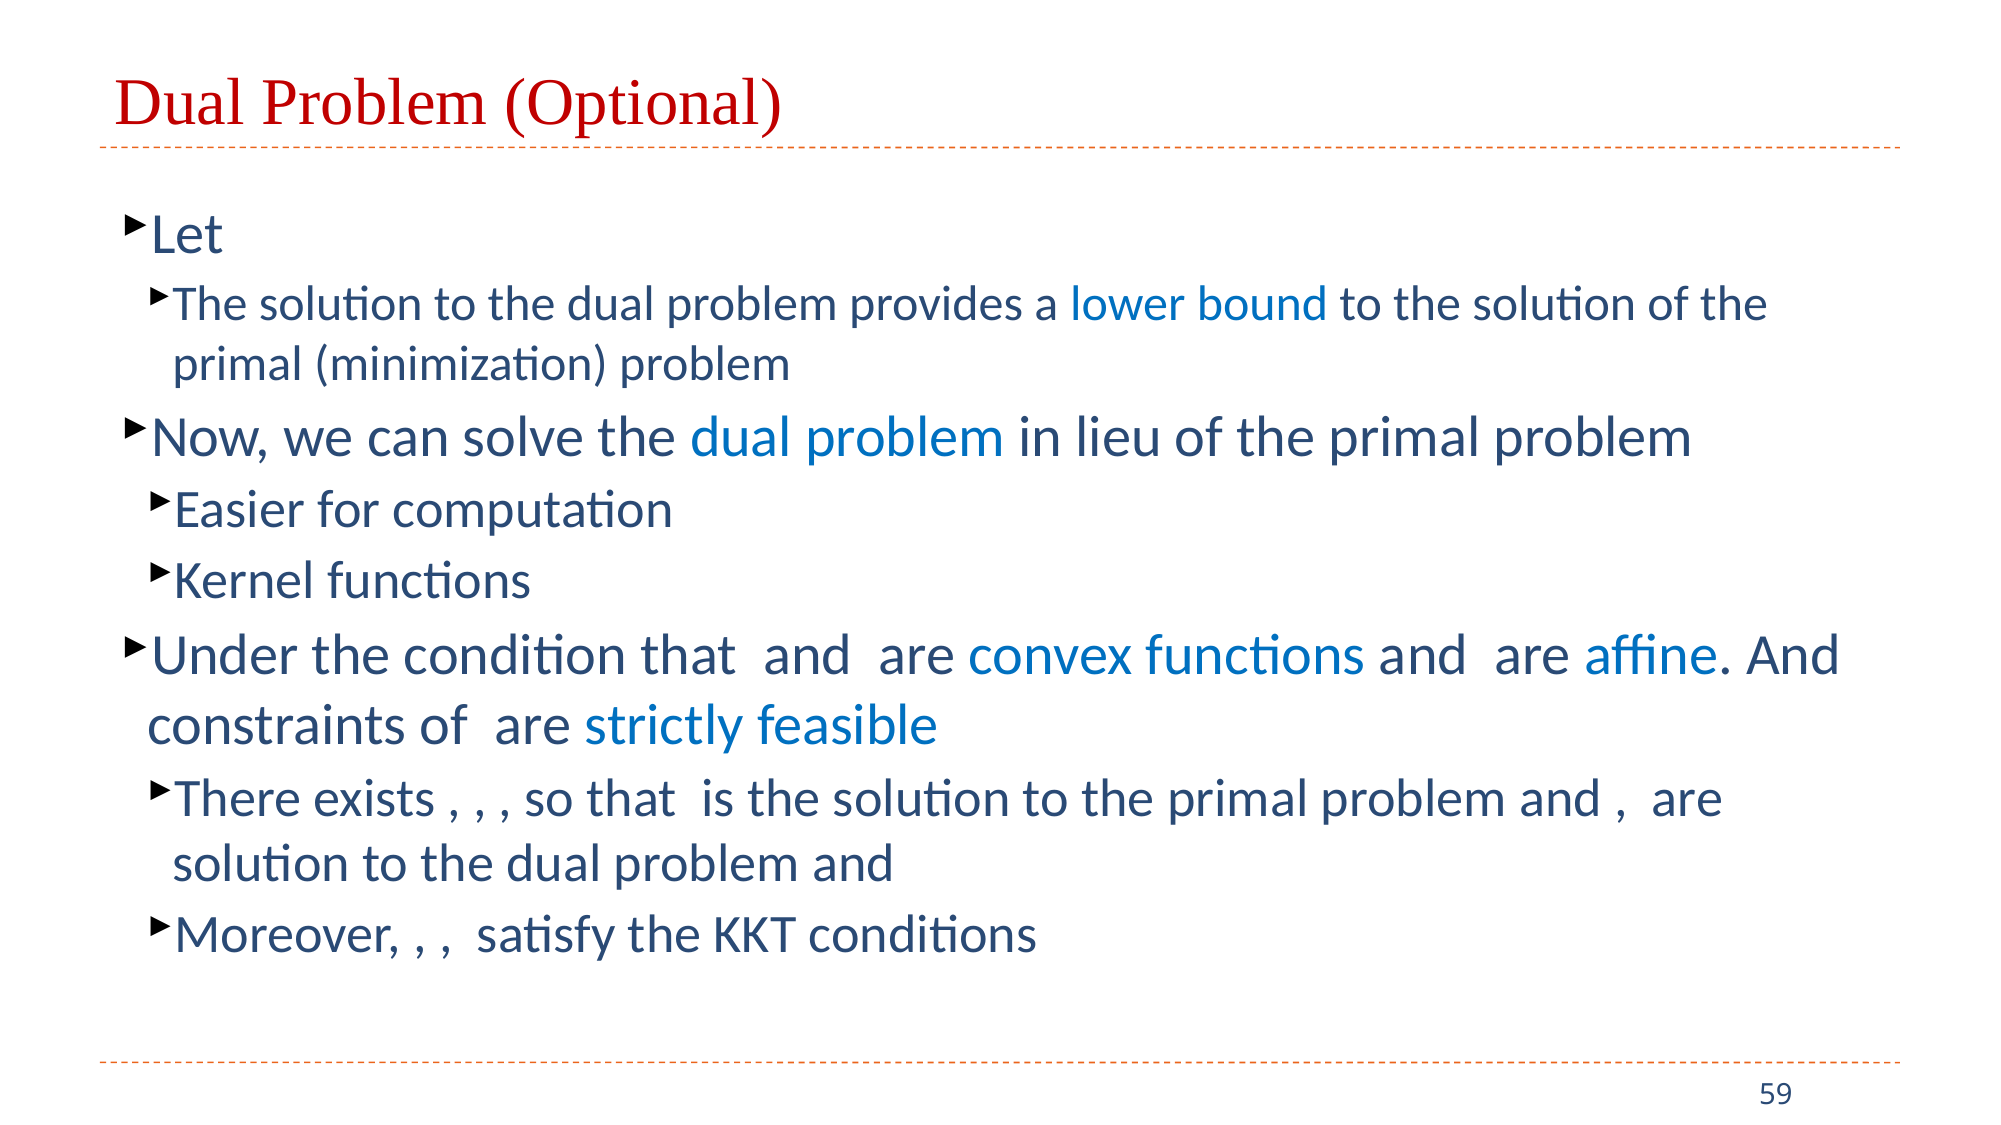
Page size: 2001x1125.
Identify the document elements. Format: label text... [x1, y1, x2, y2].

title Dual Problem (Optional) [99, 24, 1900, 146]
